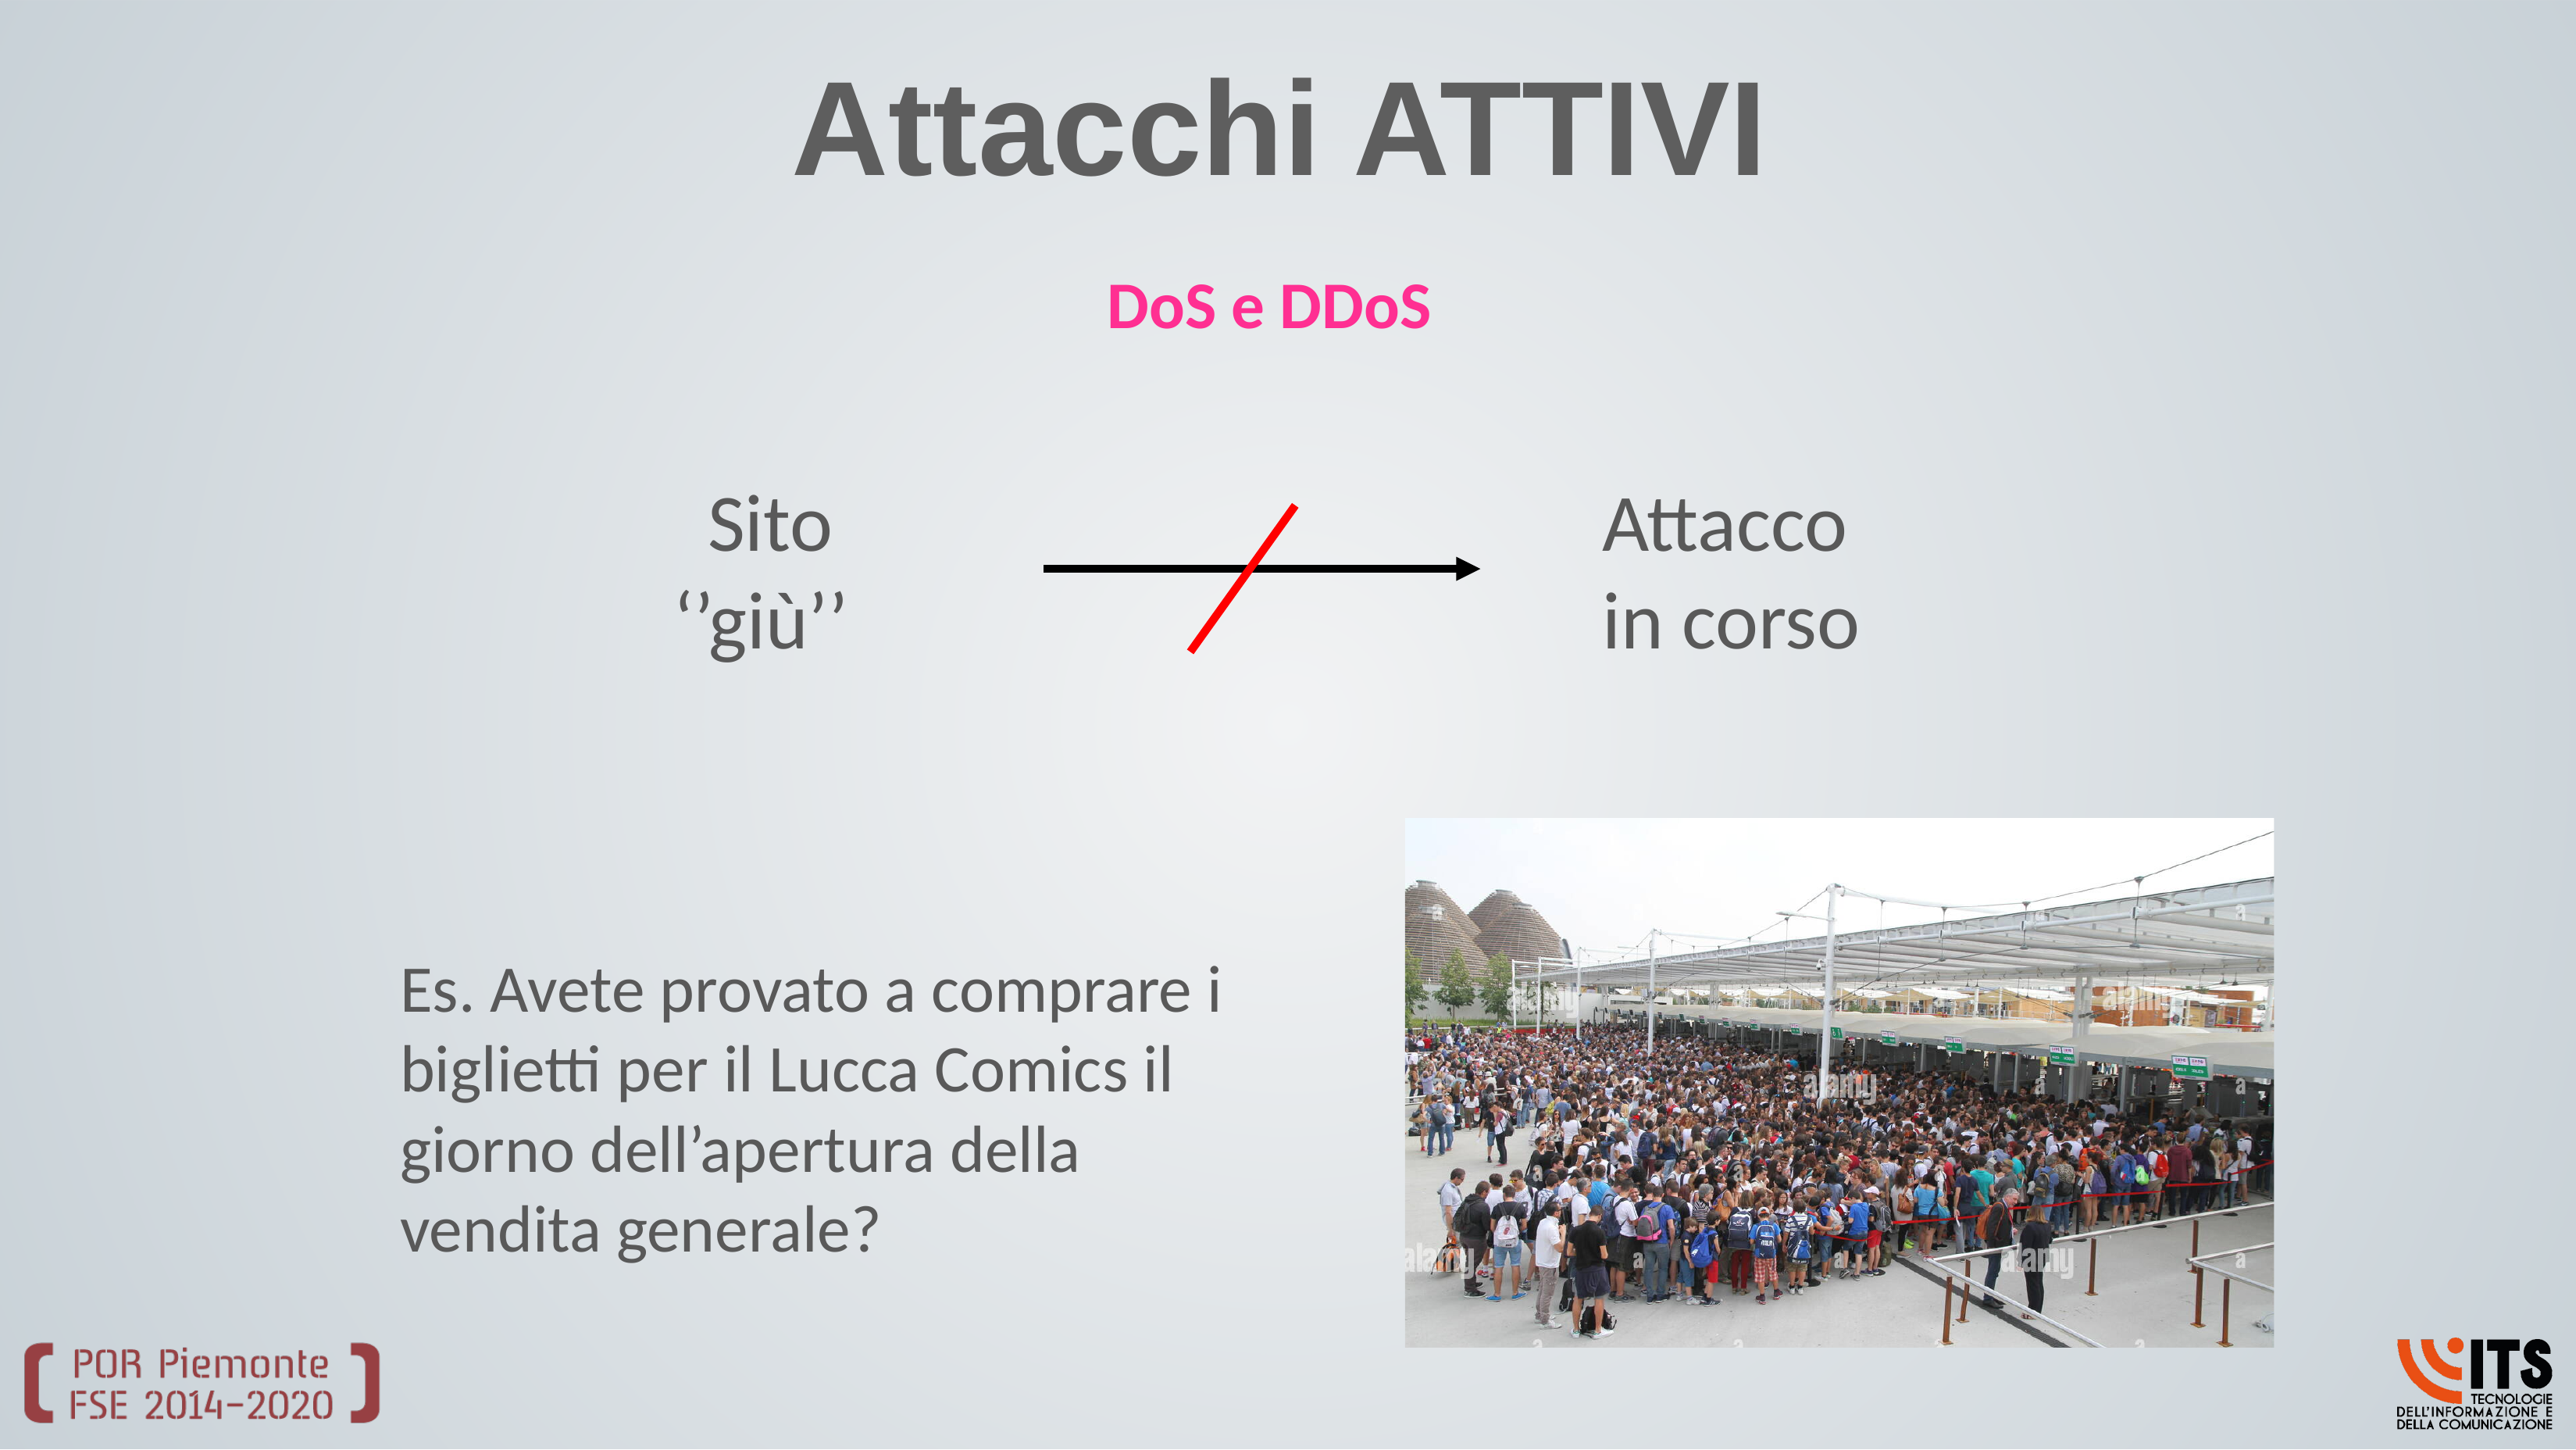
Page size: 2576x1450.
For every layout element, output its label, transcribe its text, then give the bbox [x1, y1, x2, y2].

picture [0, 0, 2576, 1449]
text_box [1190, 505, 1296, 652]
text_box DoS e DDoS [1095, 255, 1481, 348]
text_box Sito ‘’giù’’ [614, 464, 927, 671]
text_box Attacco in corso [1590, 464, 1903, 671]
text_box Es. Avete provato a comprare i biglietti per il Lucca Comics il giorno dell’apertura della vendita generale? [388, 939, 1296, 1272]
title Attacchi ATTIVI [791, 41, 1799, 367]
